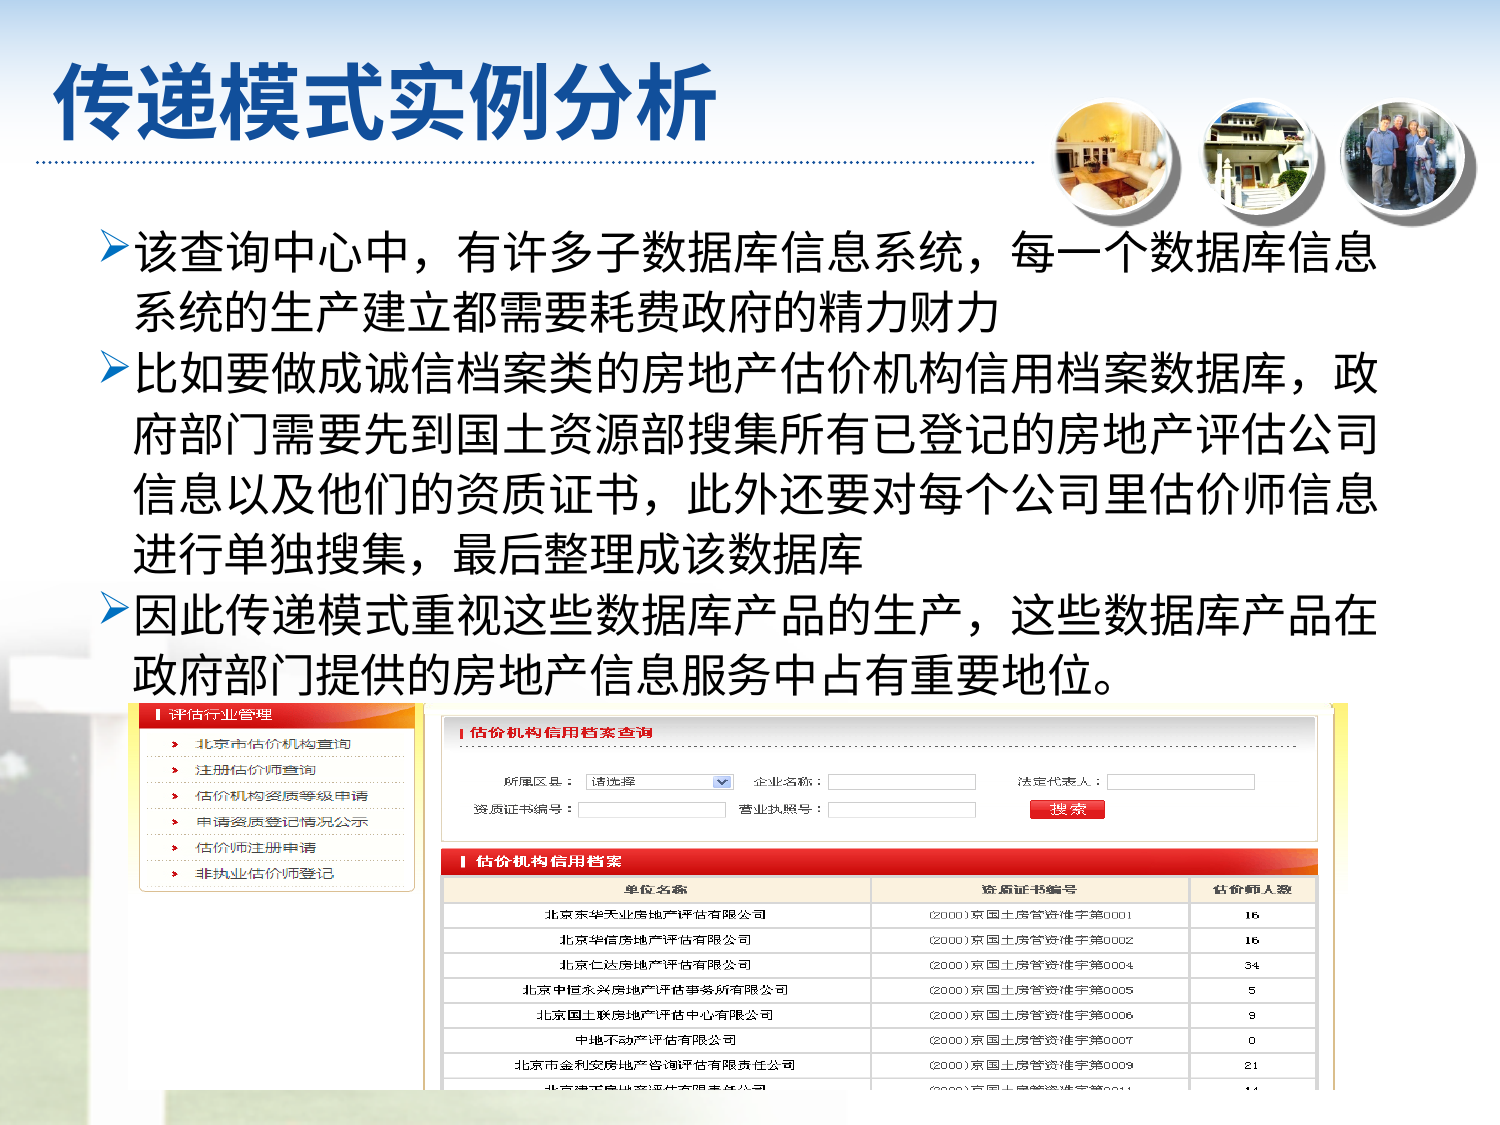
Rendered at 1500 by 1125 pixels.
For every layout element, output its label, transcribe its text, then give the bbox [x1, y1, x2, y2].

title 传递模式实例分析 [37, 41, 1413, 160]
picture [0, 580, 1348, 1125]
picture [1045, 160, 1181, 210]
picture [1334, 84, 1470, 230]
picture [1193, 160, 1326, 210]
text_box 该查询中心中，有许多子数据库信息系统，每一个数据库信息系统的生产建立都需要耗费政府的精力财力 比如要做成诚信档案类的房地产估价机构信用档案数据库，政府部门需要先到国土资源部搜集所有已登记的房地产评估公司信息以及他们的资质证书，此外还要对每个公司里估价师信息进行单独搜集，最后整理成该数据库 因此传递模式重视这些数据库产品的生产，这些数据库产品在政府部门提供的房地产信息服务中占有重要地位。 [82, 210, 1395, 710]
